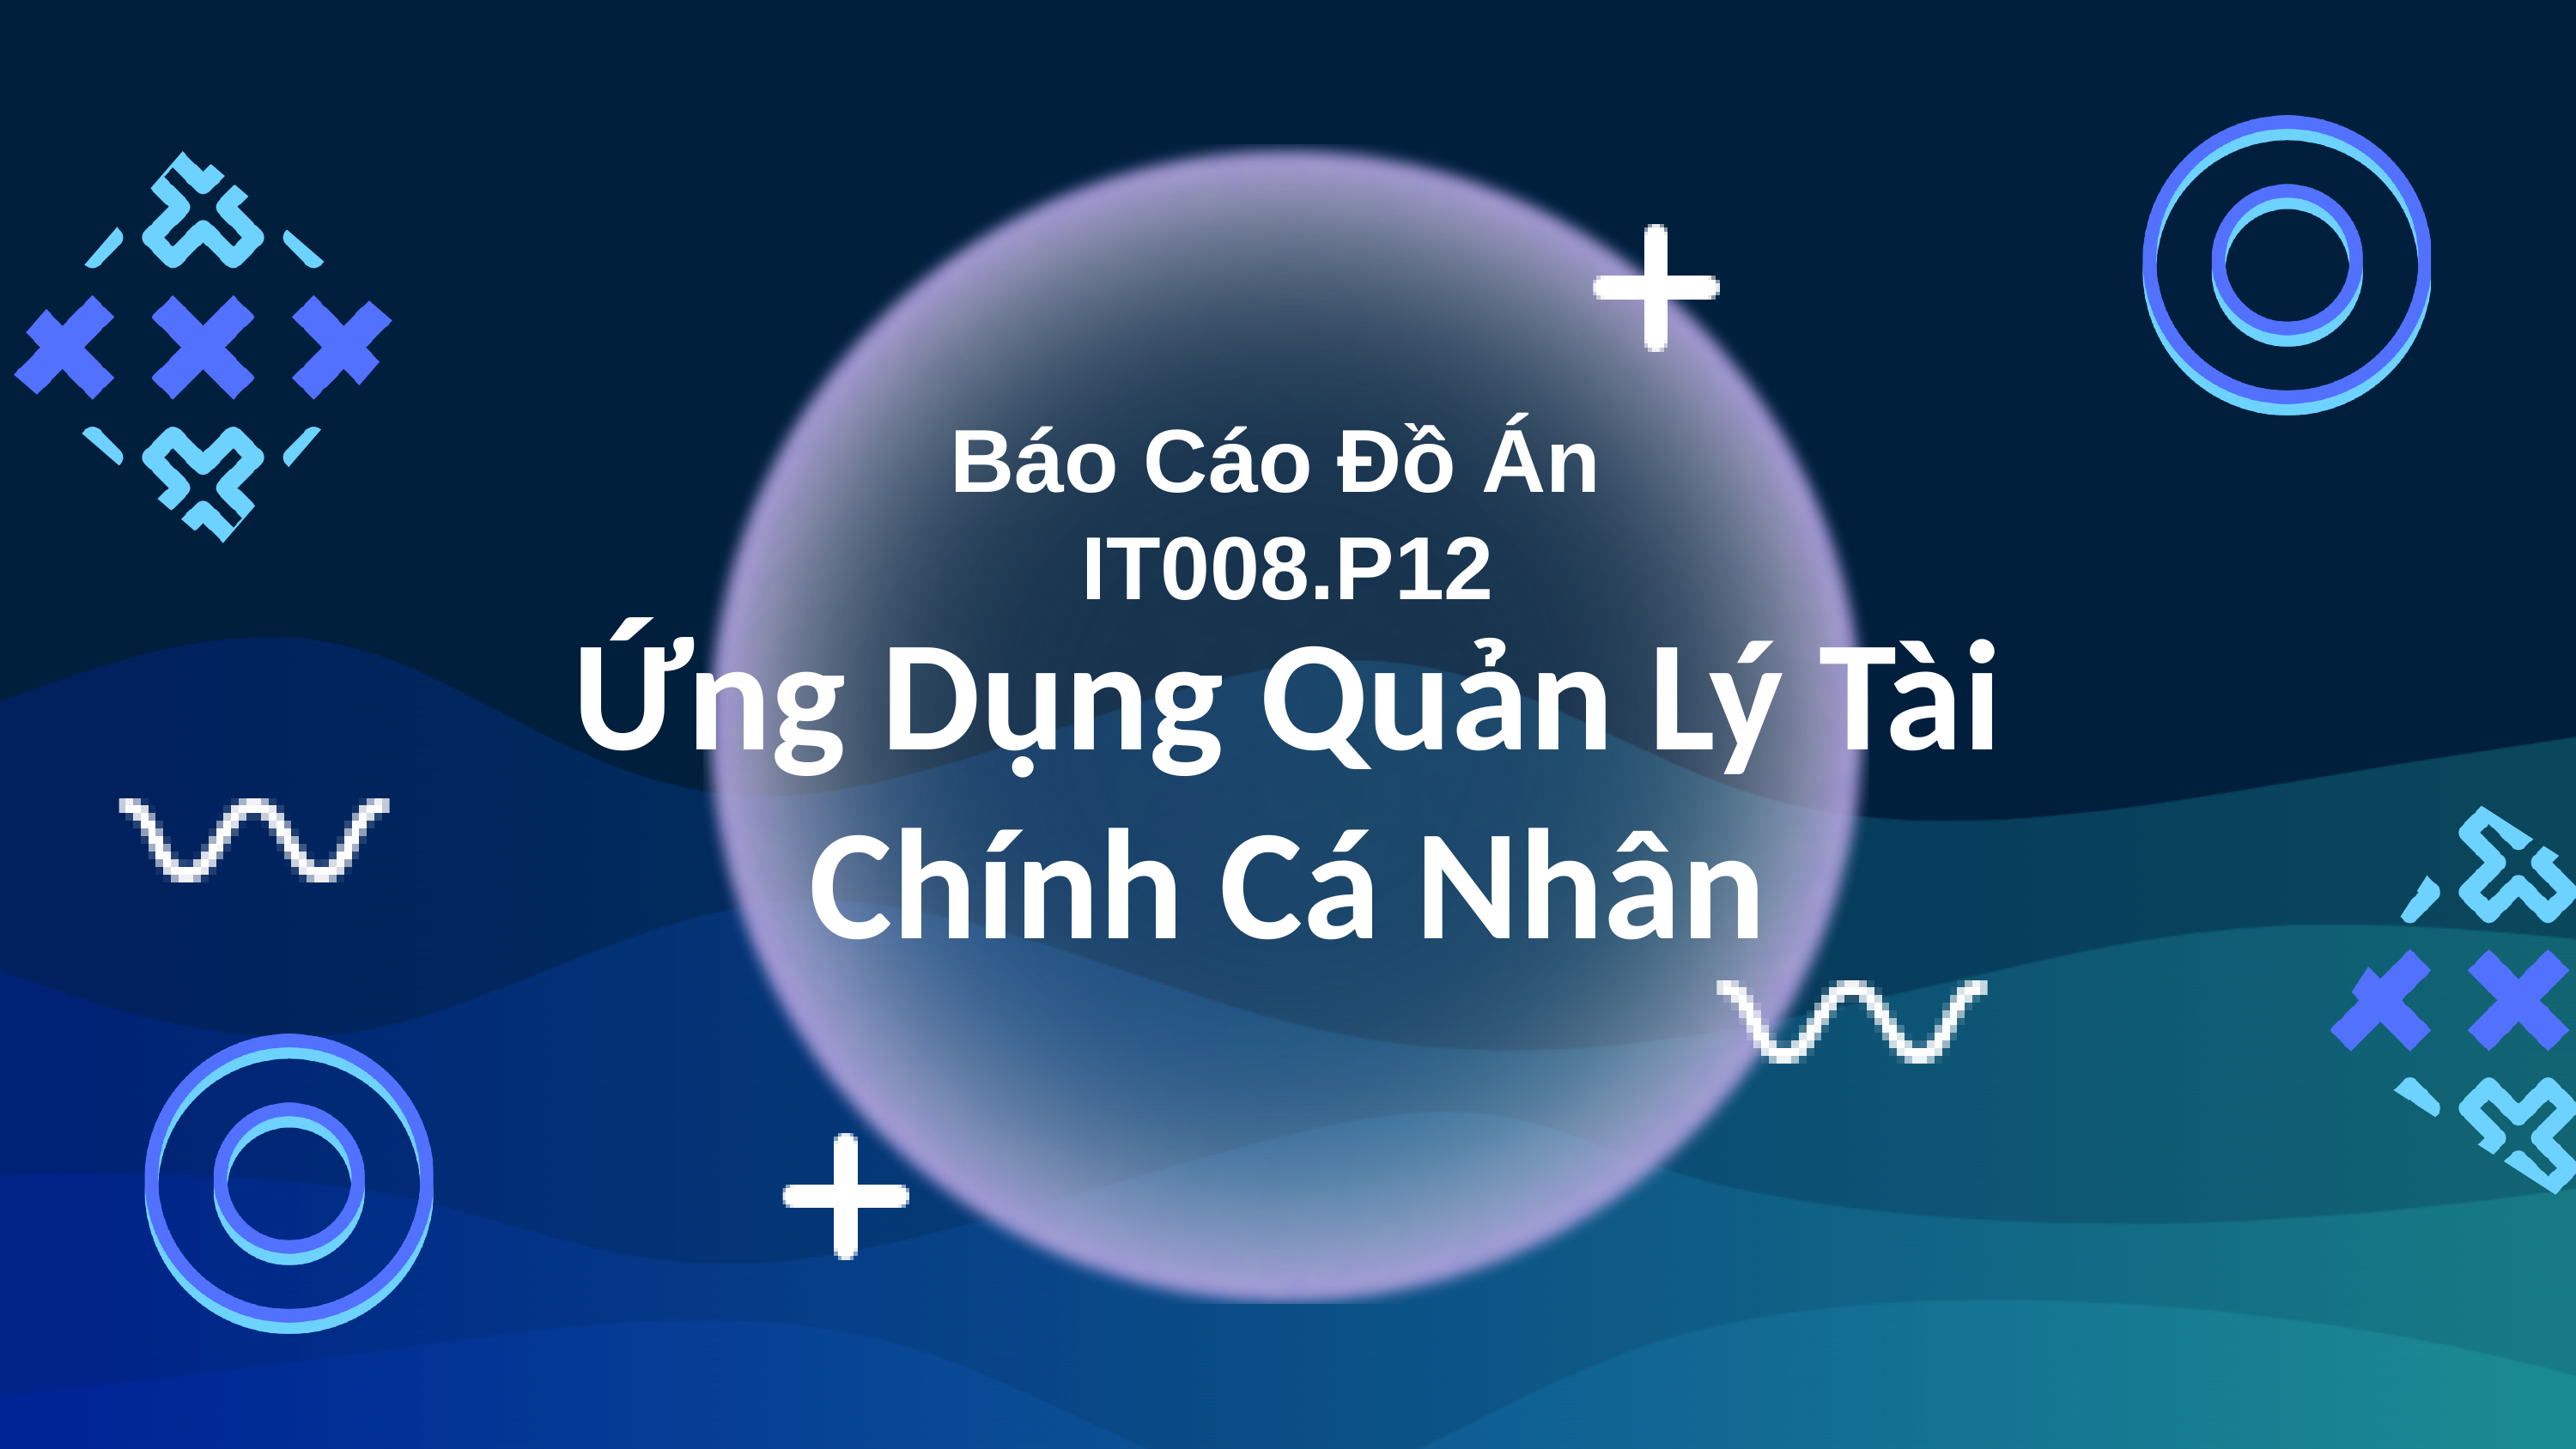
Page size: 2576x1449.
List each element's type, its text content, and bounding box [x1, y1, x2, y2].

text_box [702, 144, 1870, 397]
text_box Ứng Dụng Quản Lý Tài Chính Cá Nhân [527, 592, 2049, 971]
text_box [1593, 224, 1720, 352]
text_box [118, 798, 390, 882]
text_box [702, 971, 1870, 1304]
text_box [0, 144, 406, 550]
text_box [782, 1133, 909, 1260]
text_box [2319, 801, 2576, 1199]
text_box [144, 1034, 434, 1334]
text_box [2142, 115, 2432, 415]
text_box [1716, 980, 1988, 1064]
text_box Báo Cáo Đồ Án IT008.P12 [595, 397, 1981, 624]
text_box [0, 636, 2576, 1449]
